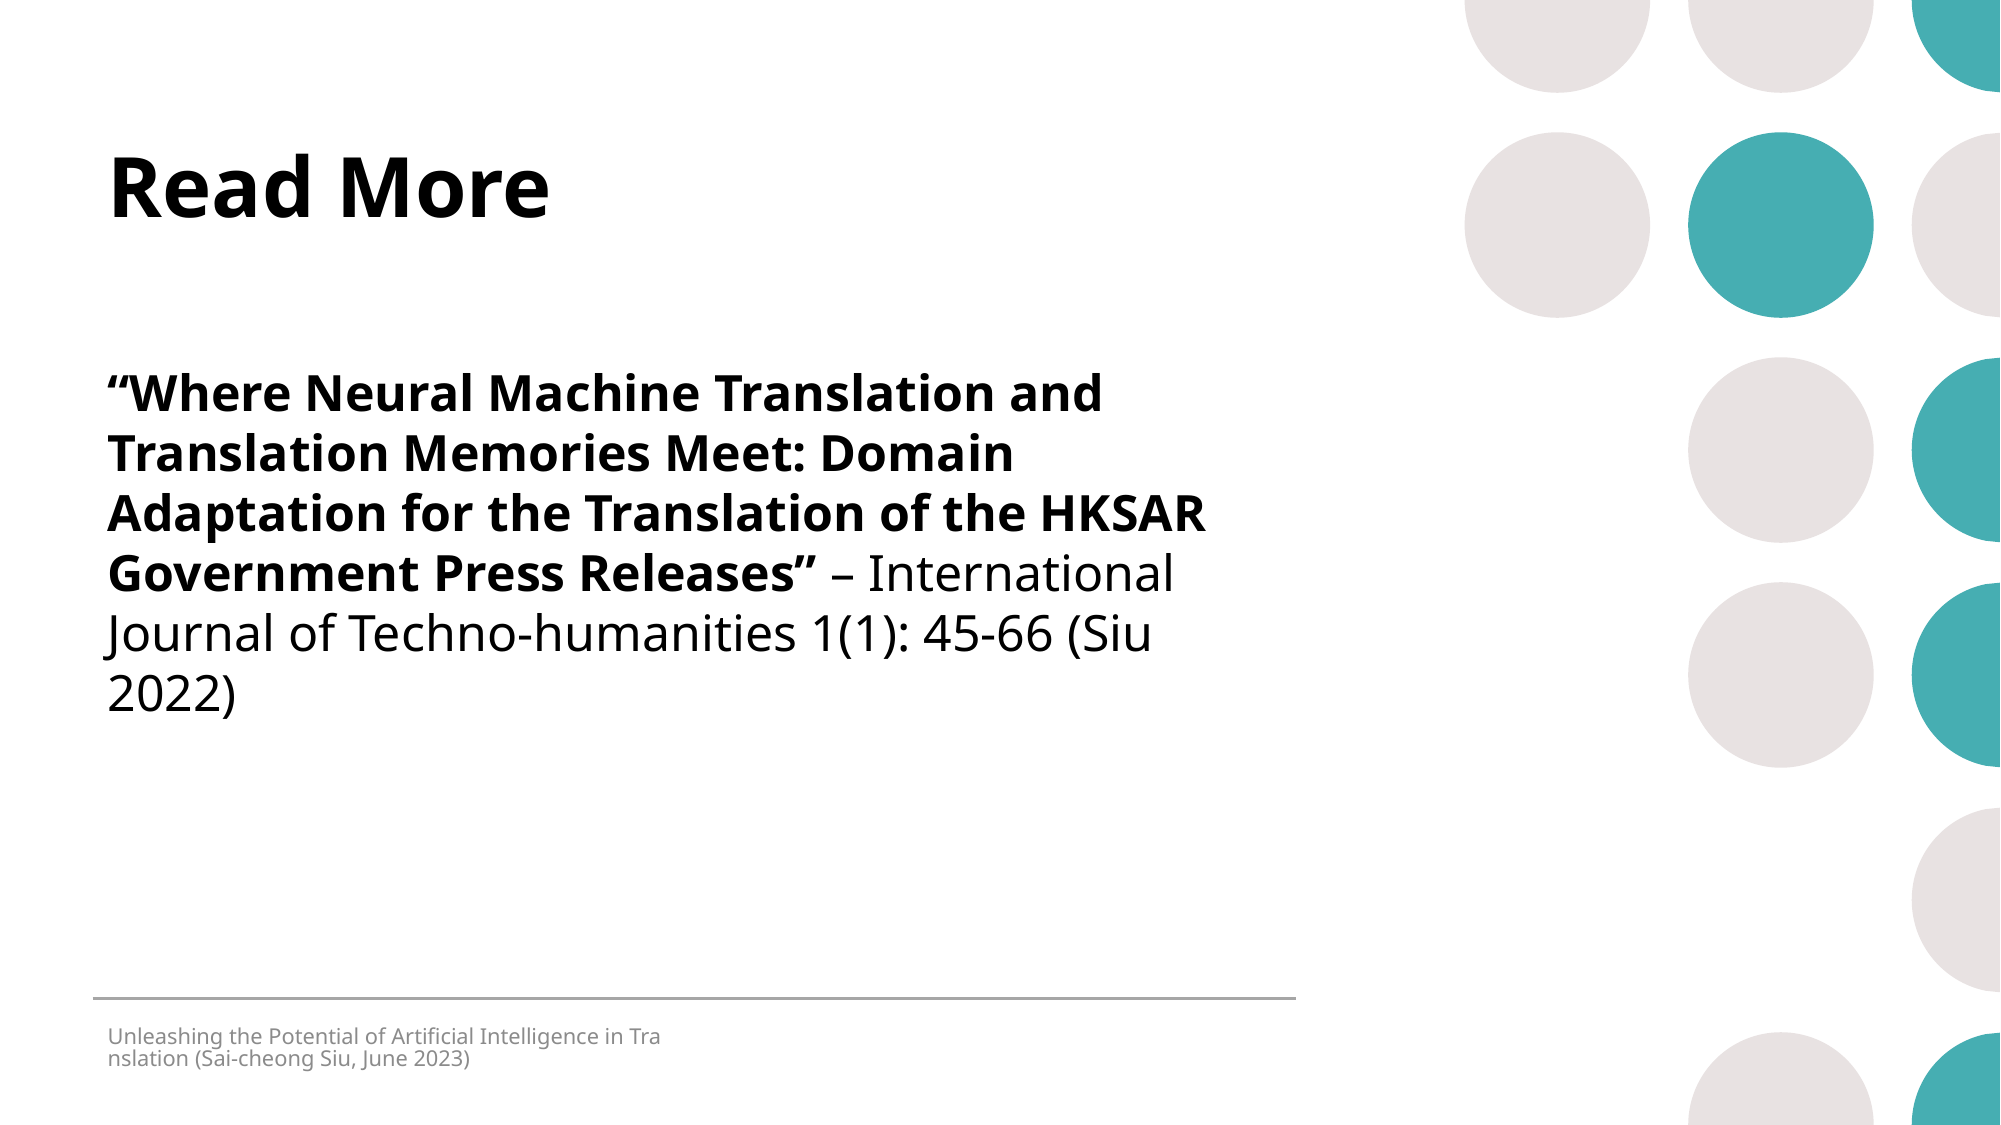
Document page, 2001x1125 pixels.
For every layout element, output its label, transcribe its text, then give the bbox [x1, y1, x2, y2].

title Read More [92, 126, 1297, 335]
list “Where Neural Machine Translation and Translation Memories Meet: Domain Adaptation for the Translation of the HKSAR Government Press Releases” – International Journal of Techno-humanities 1(1): 45-66 (Siu 2022) [92, 354, 1297, 946]
footer Unleashing the Potential of Artificial Intelligence in Translation (Sai-cheong Siu, June 2023) [92, 1007, 685, 1068]
